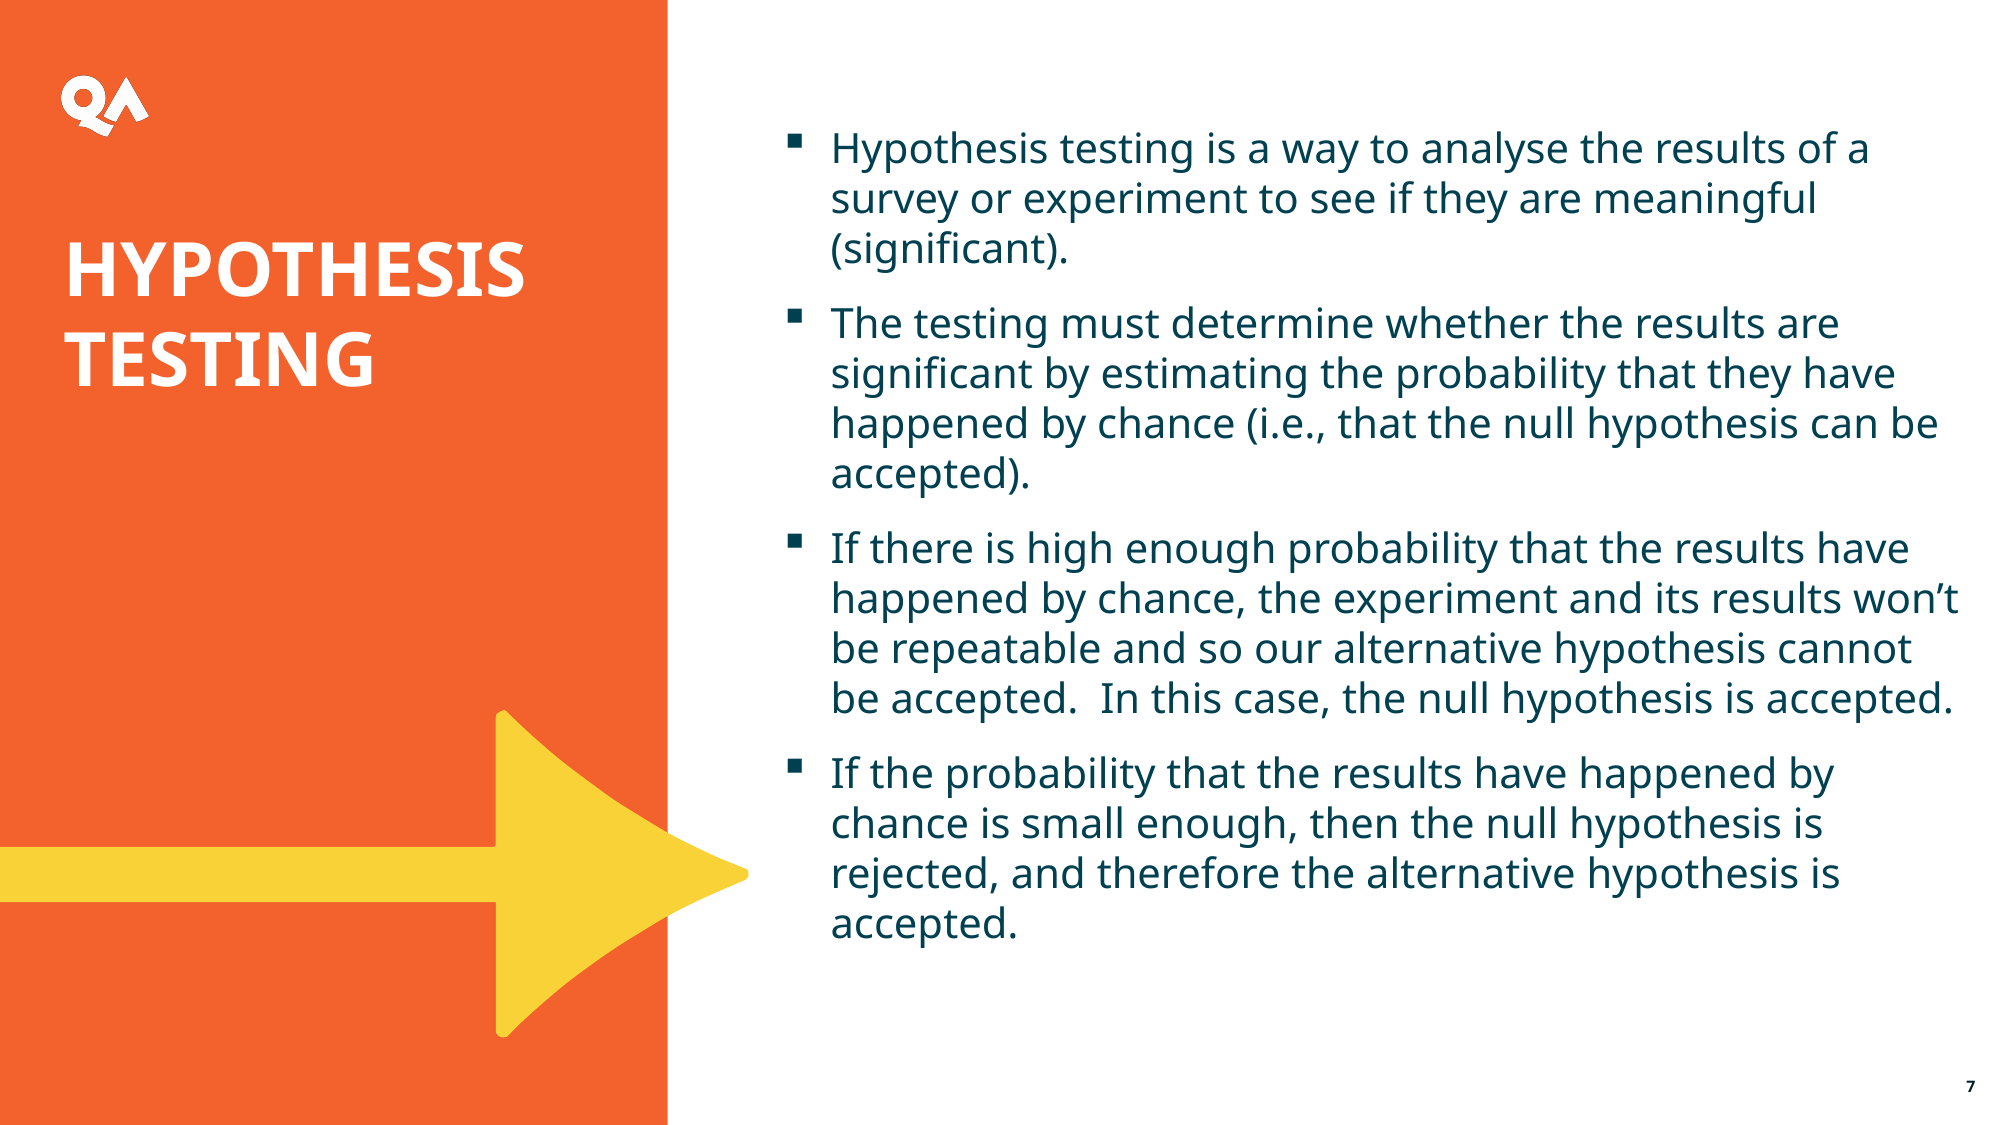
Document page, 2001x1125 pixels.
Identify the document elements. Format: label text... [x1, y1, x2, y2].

picture [44, 61, 166, 148]
list Hypothesis testing is a way to analyse the results of a survey or experiment to see if they are meaningful (significant). The testing must determine whether the results are significant by estimating the probability that they have happened by chance (i.e., that the null hypothesis can be accepted). If there is high enough probability that the results have happened by chance, the experiment and its results won’t be repeatable and so our alternative hypothesis cannot be accepted. In this case, the null hypothesis is accepted. If the probability that the results have happened by chance is small enough, then the null hypothesis is rejected, and therefore the alternative hypothesis is accepted. [783, 121, 1961, 1098]
slide_number 7 [1961, 1068, 1976, 1098]
list HYPOTHESIS testing [63, 221, 628, 673]
